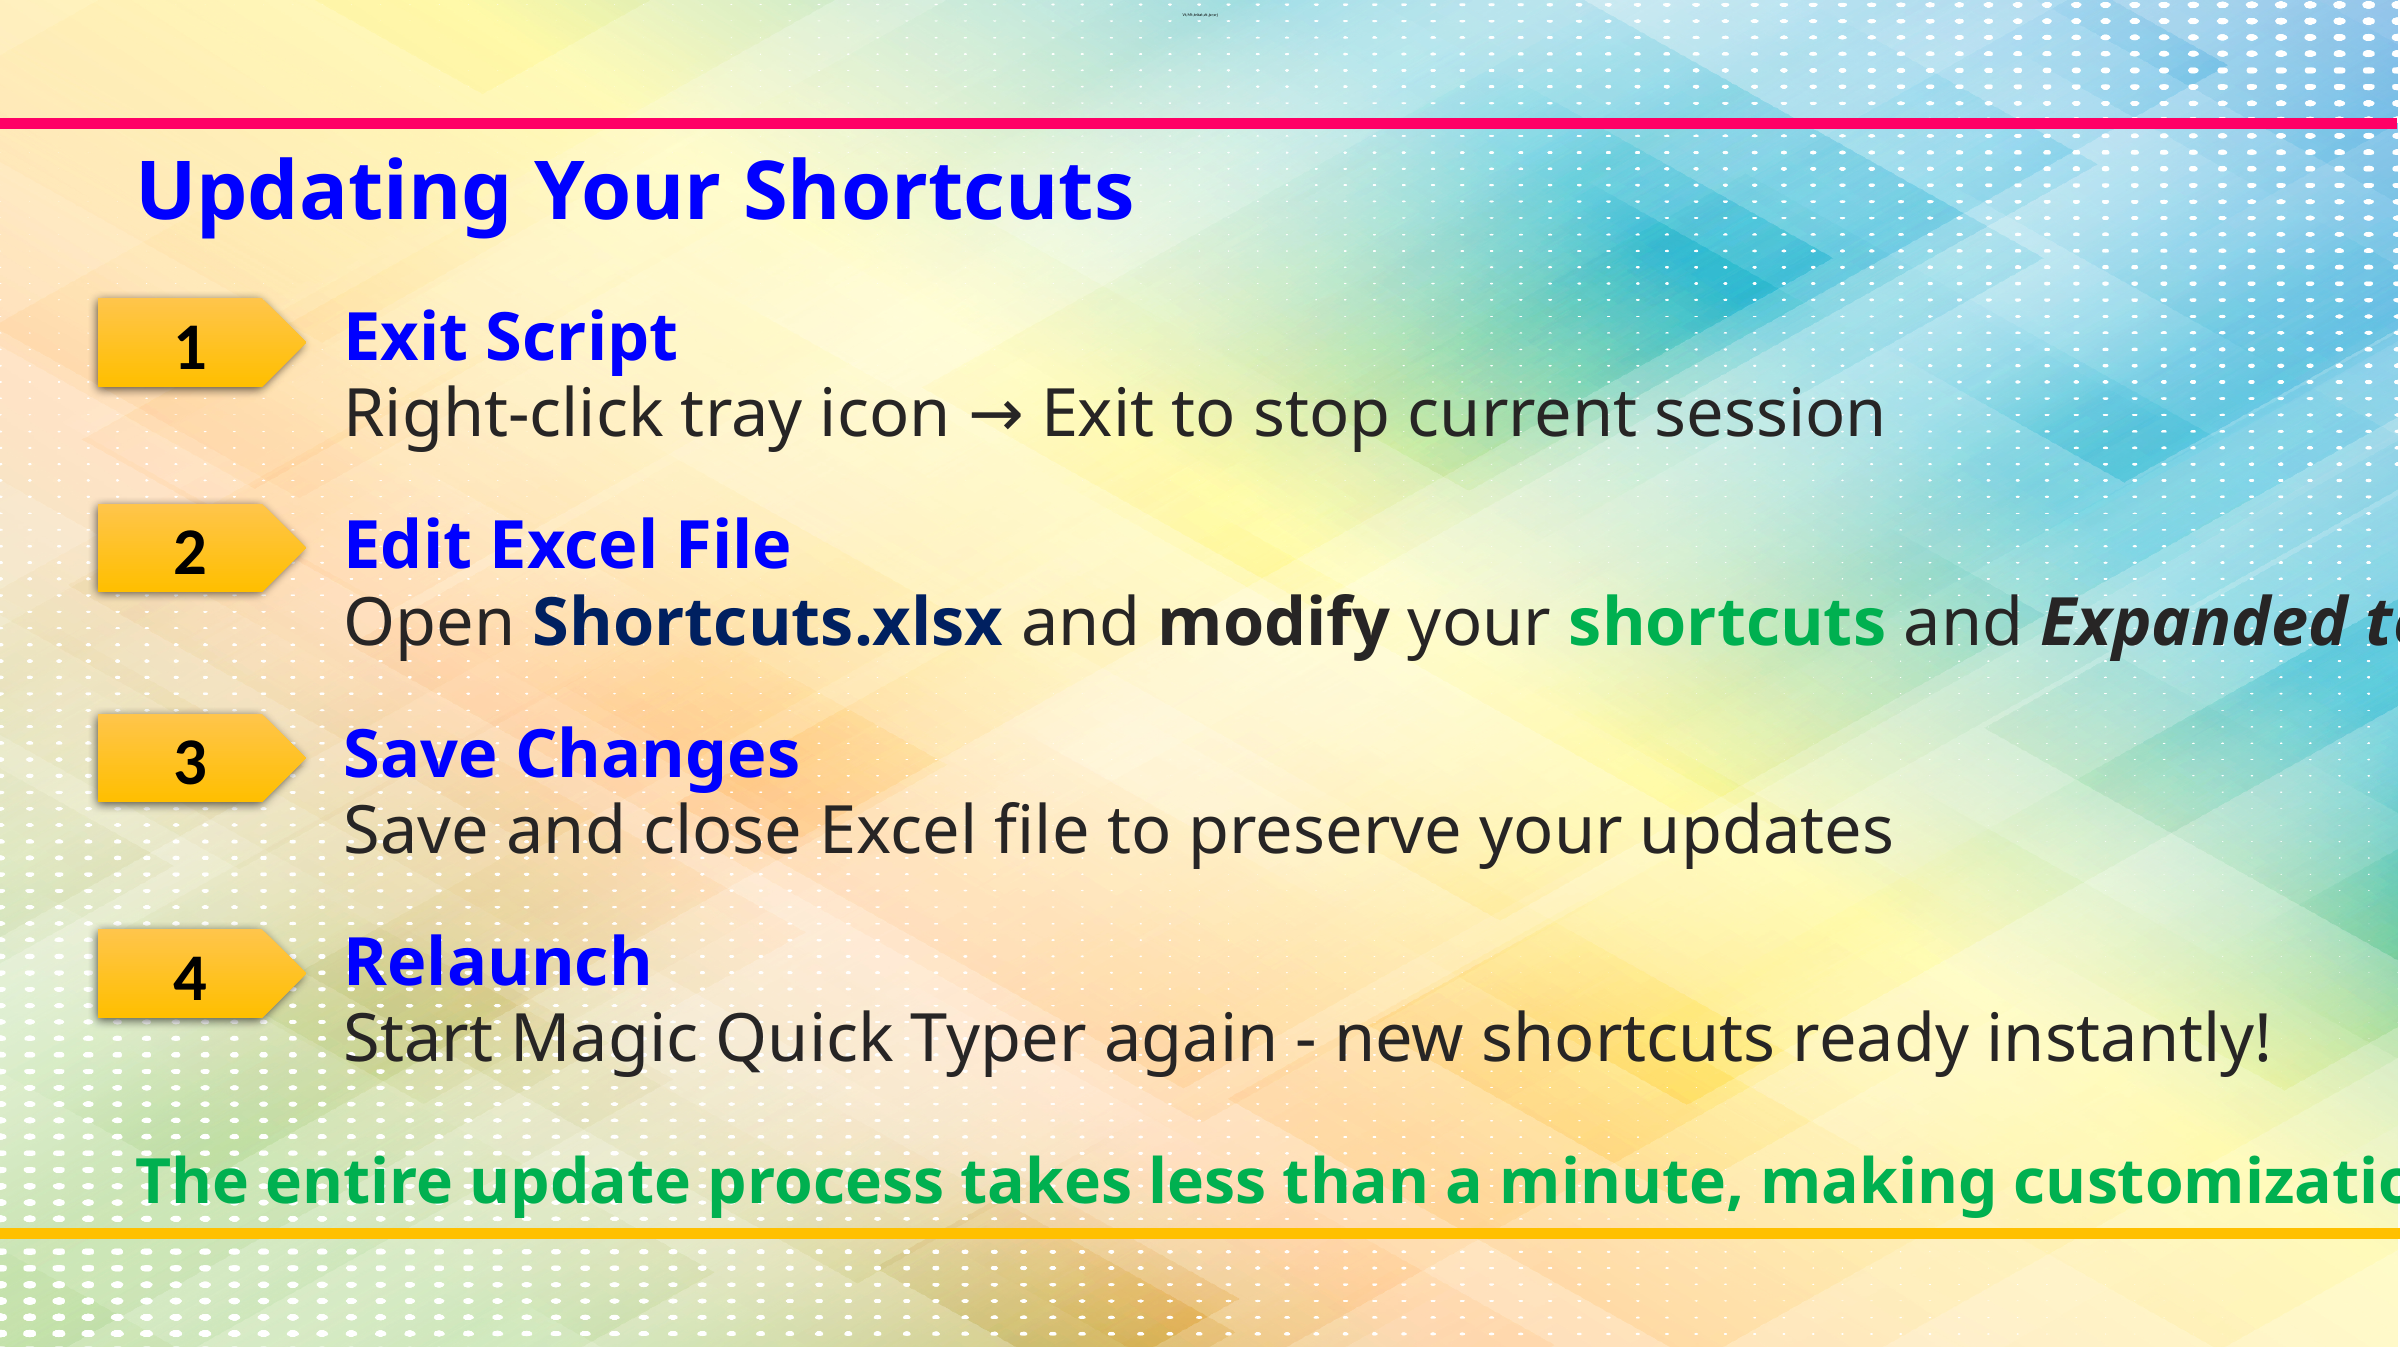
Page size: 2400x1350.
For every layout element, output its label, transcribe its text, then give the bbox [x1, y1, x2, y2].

text_box Right-click tray icon → Exit to stop current session [343, 394, 1365, 451]
text_box Relaunch [343, 947, 753, 999]
text_box Edit Excel File [343, 531, 753, 583]
text_box Start Magic Quick Typer again - new shortcuts ready instantly! [343, 1019, 1365, 1076]
text_box Save and close Excel file to preserve your updates [343, 811, 1365, 867]
picture [0, 129, 2395, 1228]
text_box 3 [97, 713, 306, 803]
text_box 1 [97, 298, 306, 387]
text_box Updating Your Shortcuts [135, 133, 1102, 236]
text_box 2 [97, 503, 306, 592]
text_box Open Shortcuts.xlsx and modify your shortcuts and Expanded text [343, 603, 1365, 659]
text_box 4 [97, 929, 306, 1018]
text_box Save Changes [343, 739, 753, 791]
text_box Exit Script [343, 322, 753, 374]
picture [0, 1239, 2395, 1347]
picture [0, 0, 2395, 118]
text_box The entire update process takes less than a minute, making customization effortless. [135, 1160, 1365, 1217]
